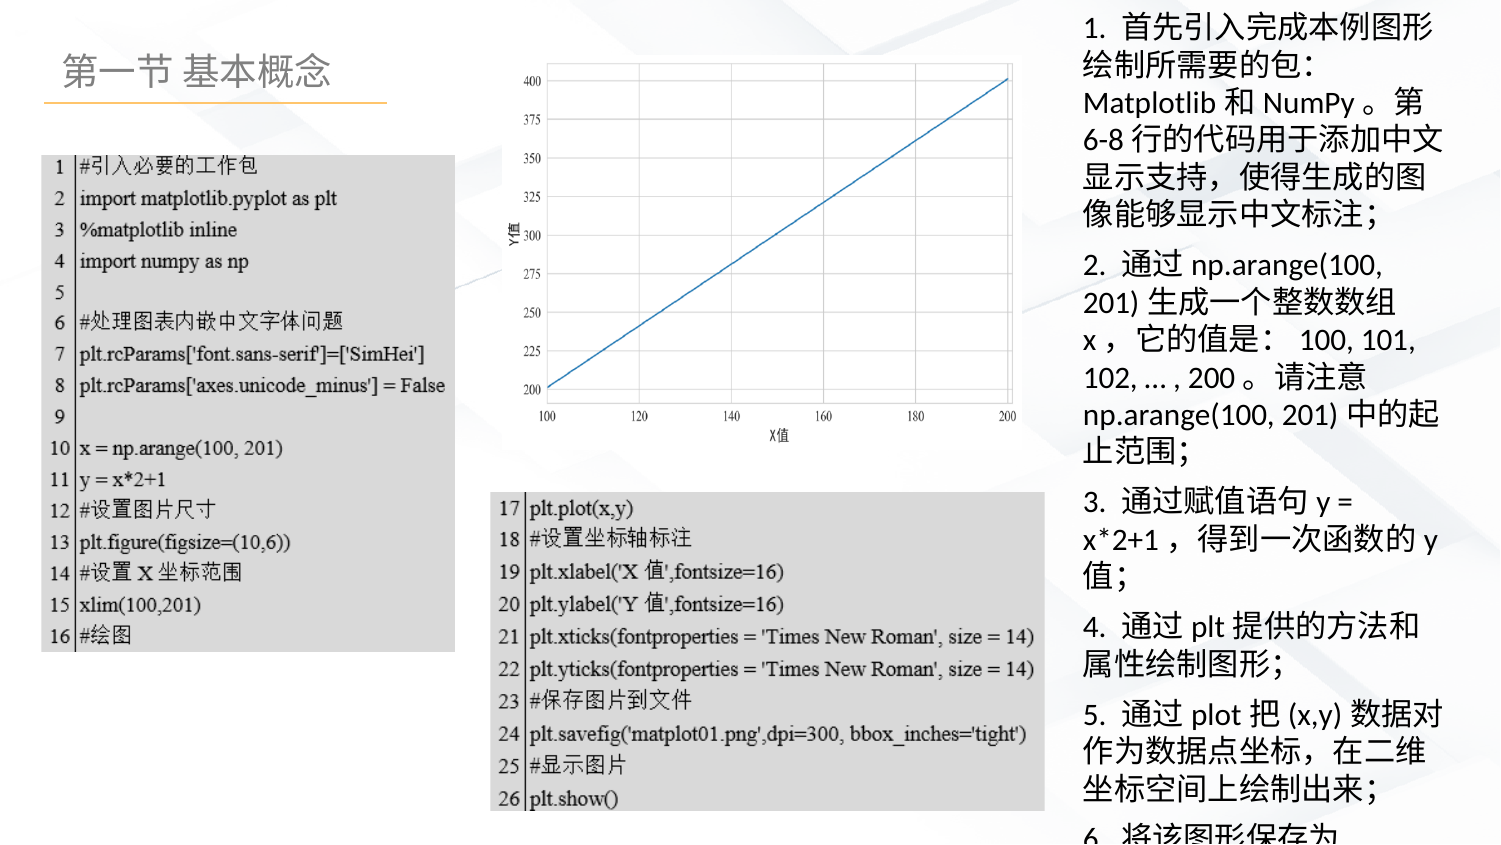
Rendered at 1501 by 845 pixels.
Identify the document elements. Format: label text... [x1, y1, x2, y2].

text_box 1. 首先引入完成本例图形绘制所需要的包：Matplotlib和NumPy。第6-8行的代码用于添加中文显示支持，使得生成的图像能够显示中文标注； 2. 通过np.arange(100, 201)生成一个整数数组x，它的值是：100, 101, 102, … , 200。请注意np.arange(100, 201)中的起止范围； 3. 通过赋值语句y = x*2+1，得到一次函数的y值； 4. 通过plt提供的方法和属性绘制图形； 5. 通过plot把(x,y)数据对作为数据点坐标，在二维坐标空间上绘制出来； 6. 将该图形保存为matplot01.png并显示出来。 [1068, 0, 1459, 844]
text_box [41, 155, 455, 652]
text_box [490, 492, 1045, 811]
picture [502, 55, 1022, 450]
